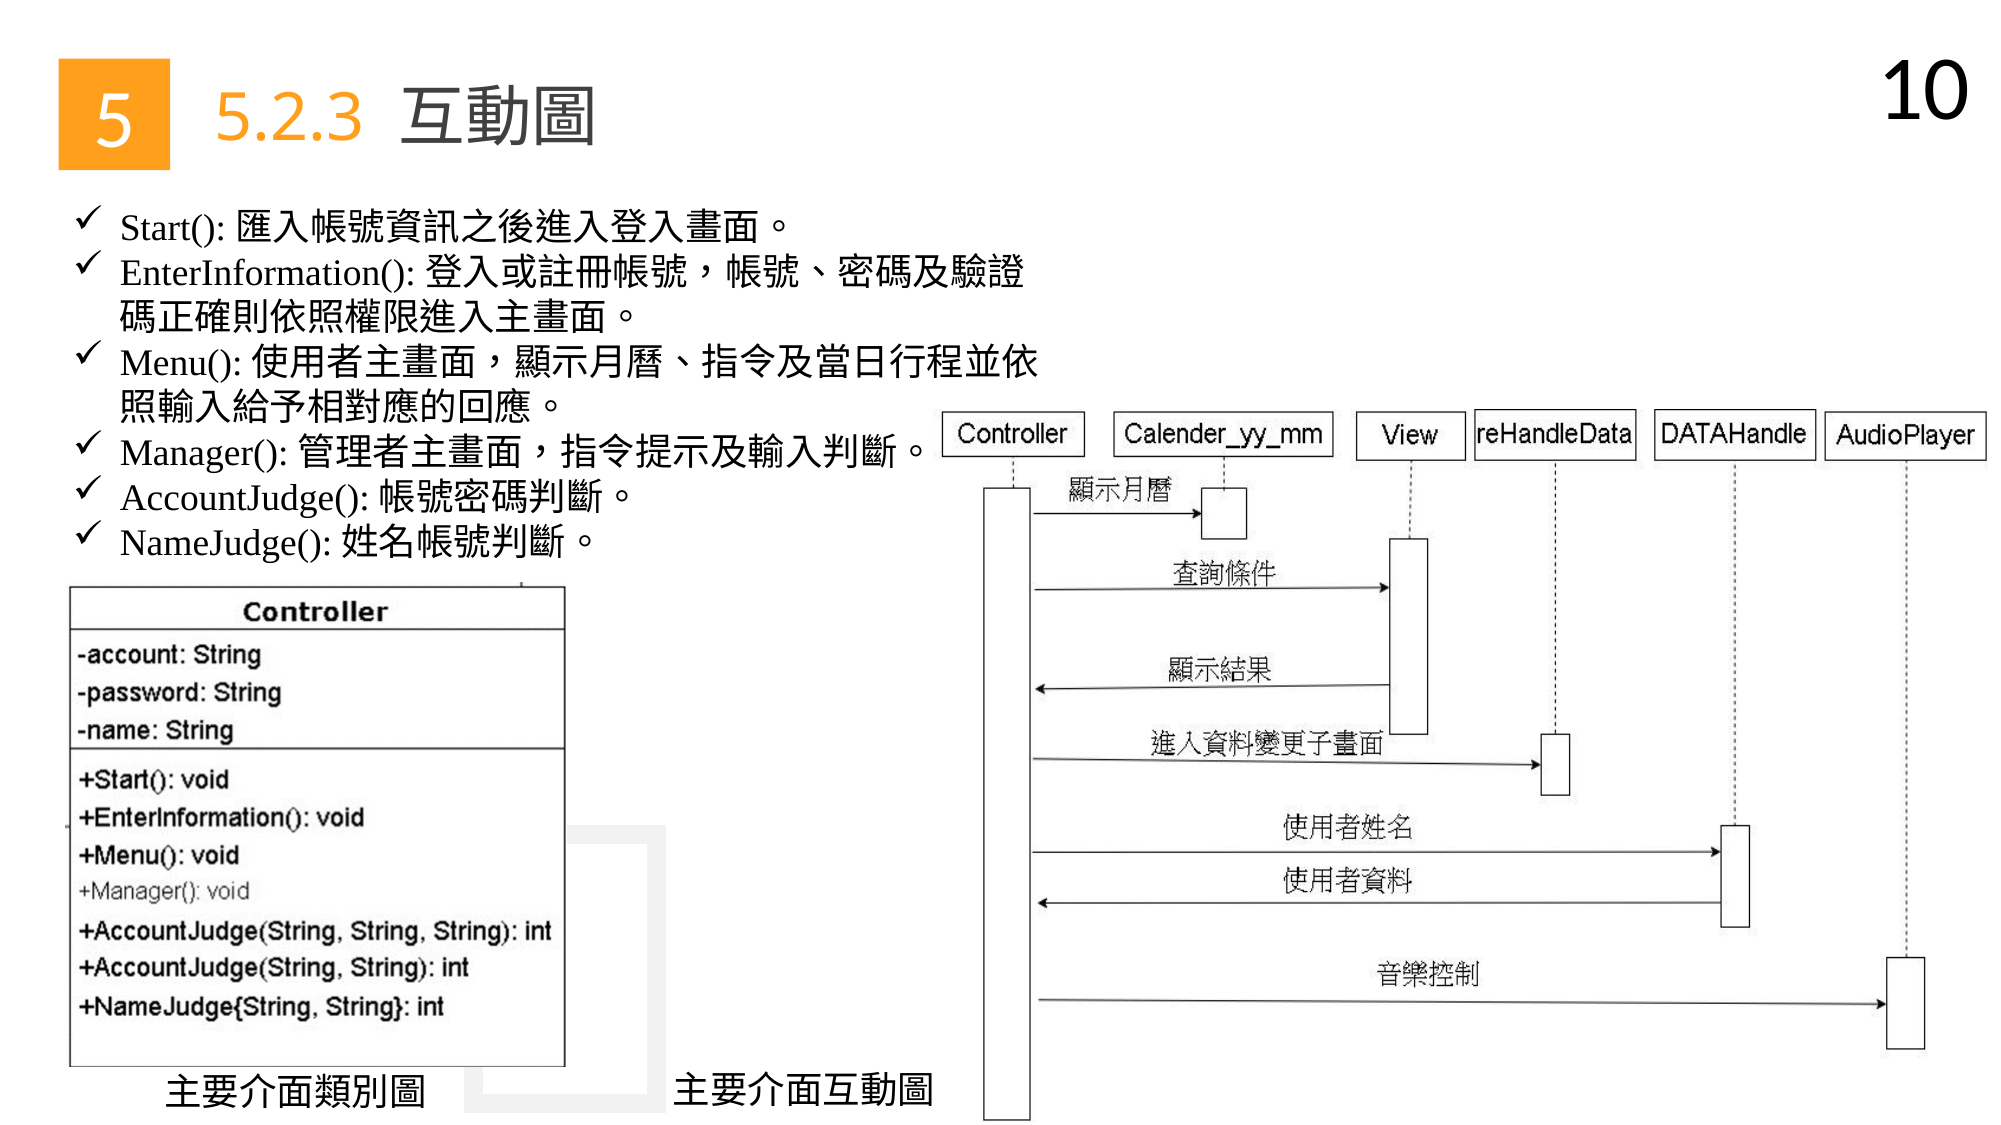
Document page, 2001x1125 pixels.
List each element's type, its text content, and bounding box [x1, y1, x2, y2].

text_box Start():匯入帳號資訊之後進入登入畫面。 EnterInformation():登入或註冊帳號，帳號、密碼及驗證碼正確則依照權限進入主畫面。 Menu():使用者主畫面，顯示月曆、指令及當日行程並依照輸入給予相對應的回應。 Manager():管理者主畫面，指令提示及輸入判斷。 AccountJudge():帳號密碼判斷。 NameJudge():姓名帳號判斷。 [58, 195, 1058, 571]
text_box [473, 834, 657, 1104]
text_box 10 [1862, 20, 2000, 146]
text_box 主要介面類別圖 [149, 1067, 442, 1121]
picture [839, 409, 1988, 1122]
text_box 主要介面互動圖 [657, 1058, 839, 1119]
picture [65, 582, 567, 1067]
text_box 5.2.3 互動圖 [199, 66, 1135, 162]
text_box 5 [58, 58, 171, 171]
